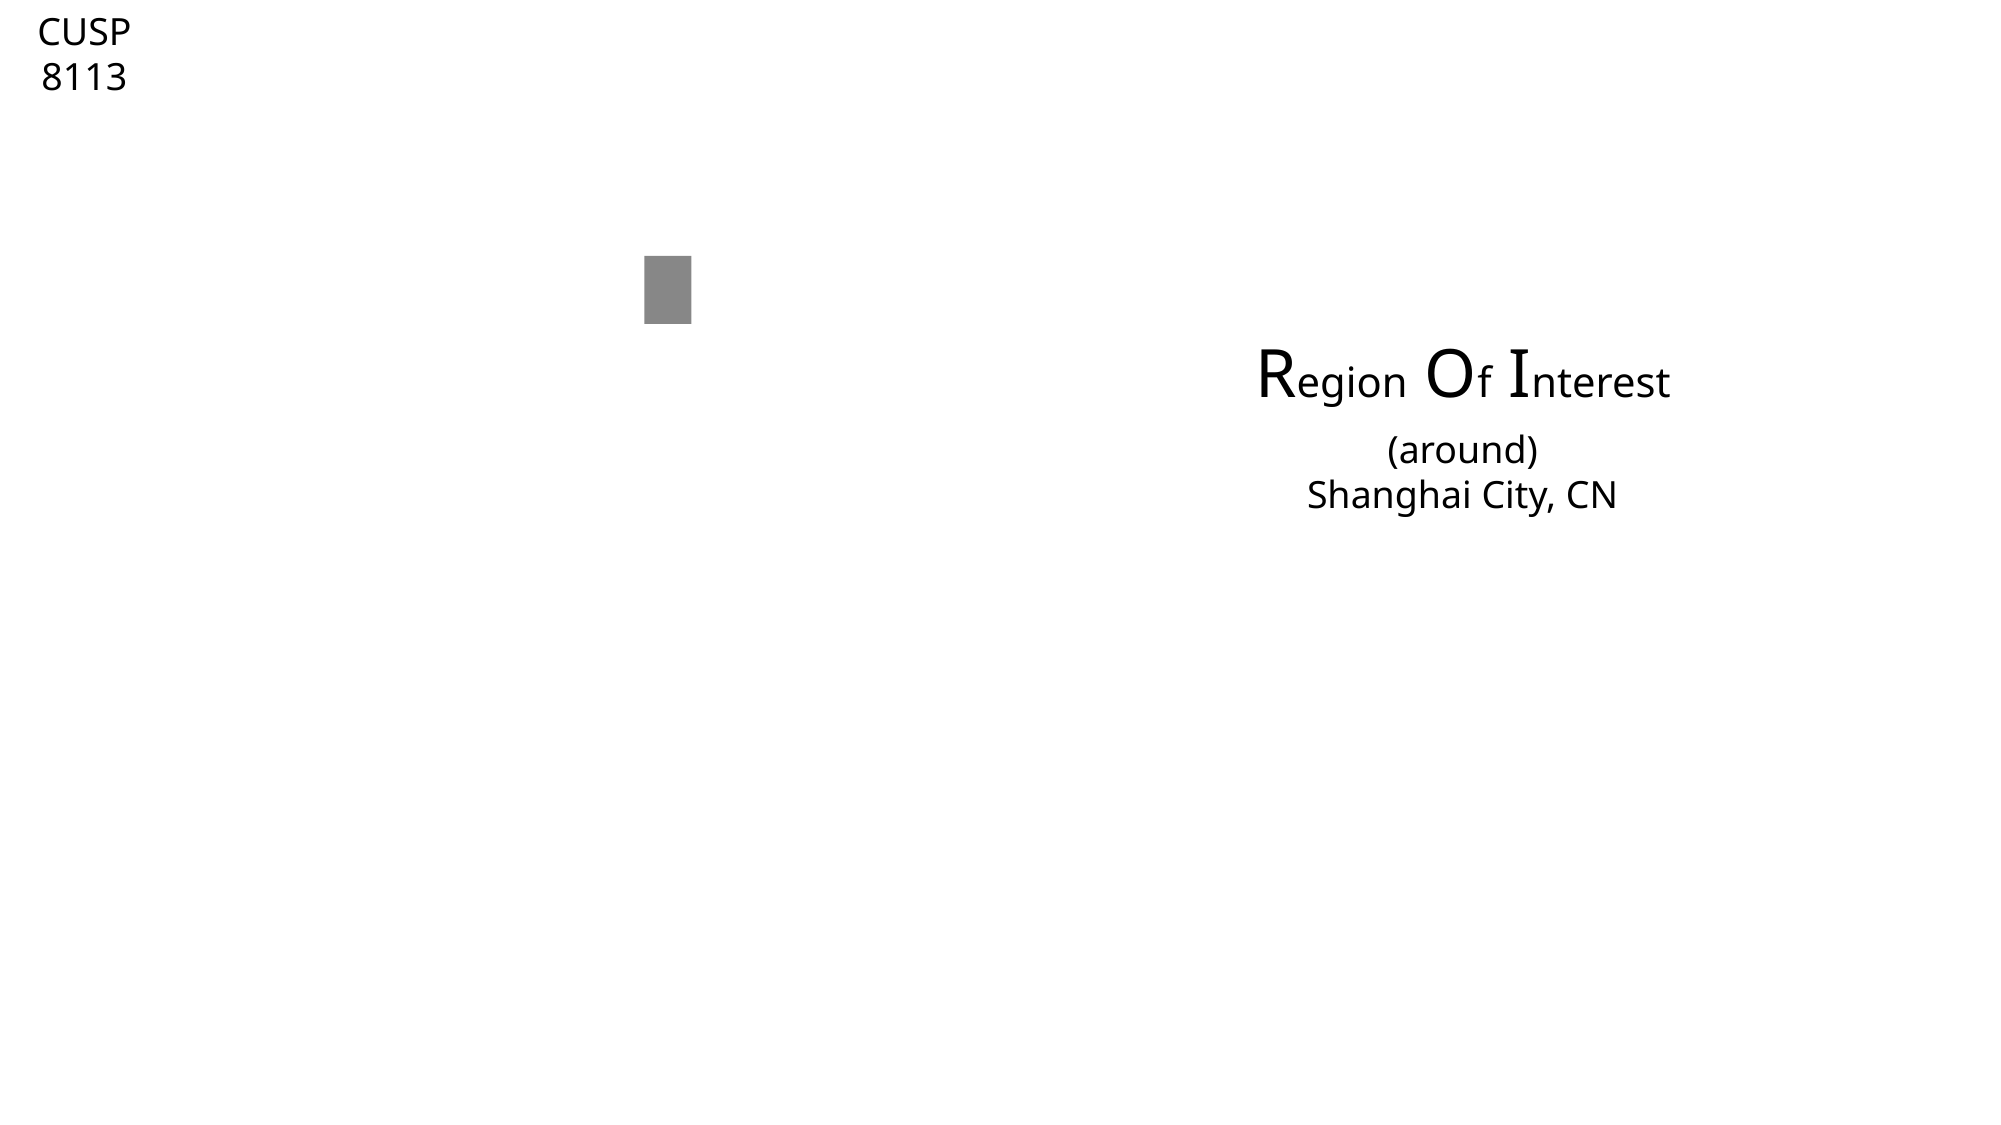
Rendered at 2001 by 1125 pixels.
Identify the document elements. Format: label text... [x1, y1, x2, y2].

text_box [643, 255, 692, 325]
text_box CUSP 8113 [0, 0, 169, 106]
text_box Region Of Interest [1217, 323, 1709, 419]
text_box (around) Shanghai City, CN [1266, 418, 1660, 524]
